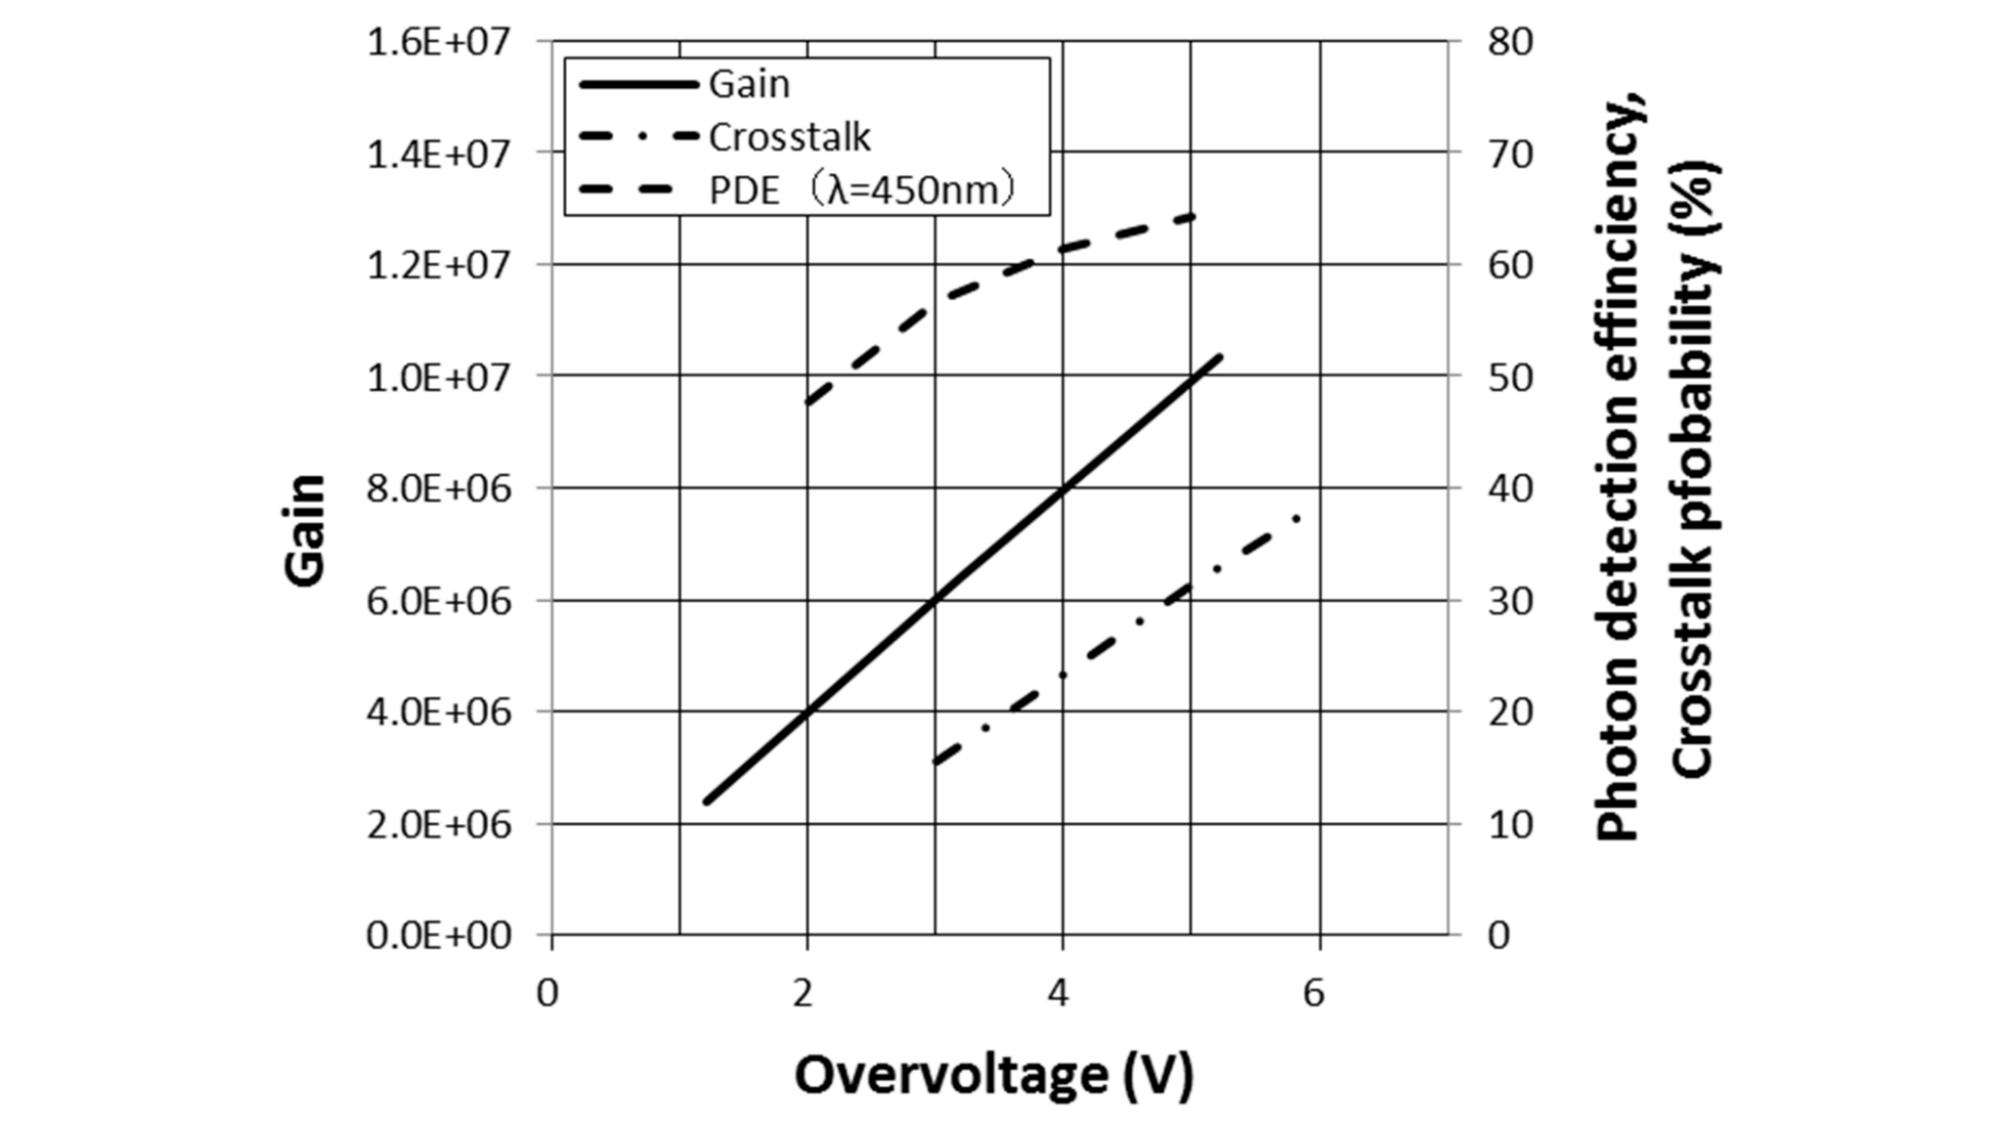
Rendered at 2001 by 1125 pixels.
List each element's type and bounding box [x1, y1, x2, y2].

picture [268, 0, 1732, 1125]
